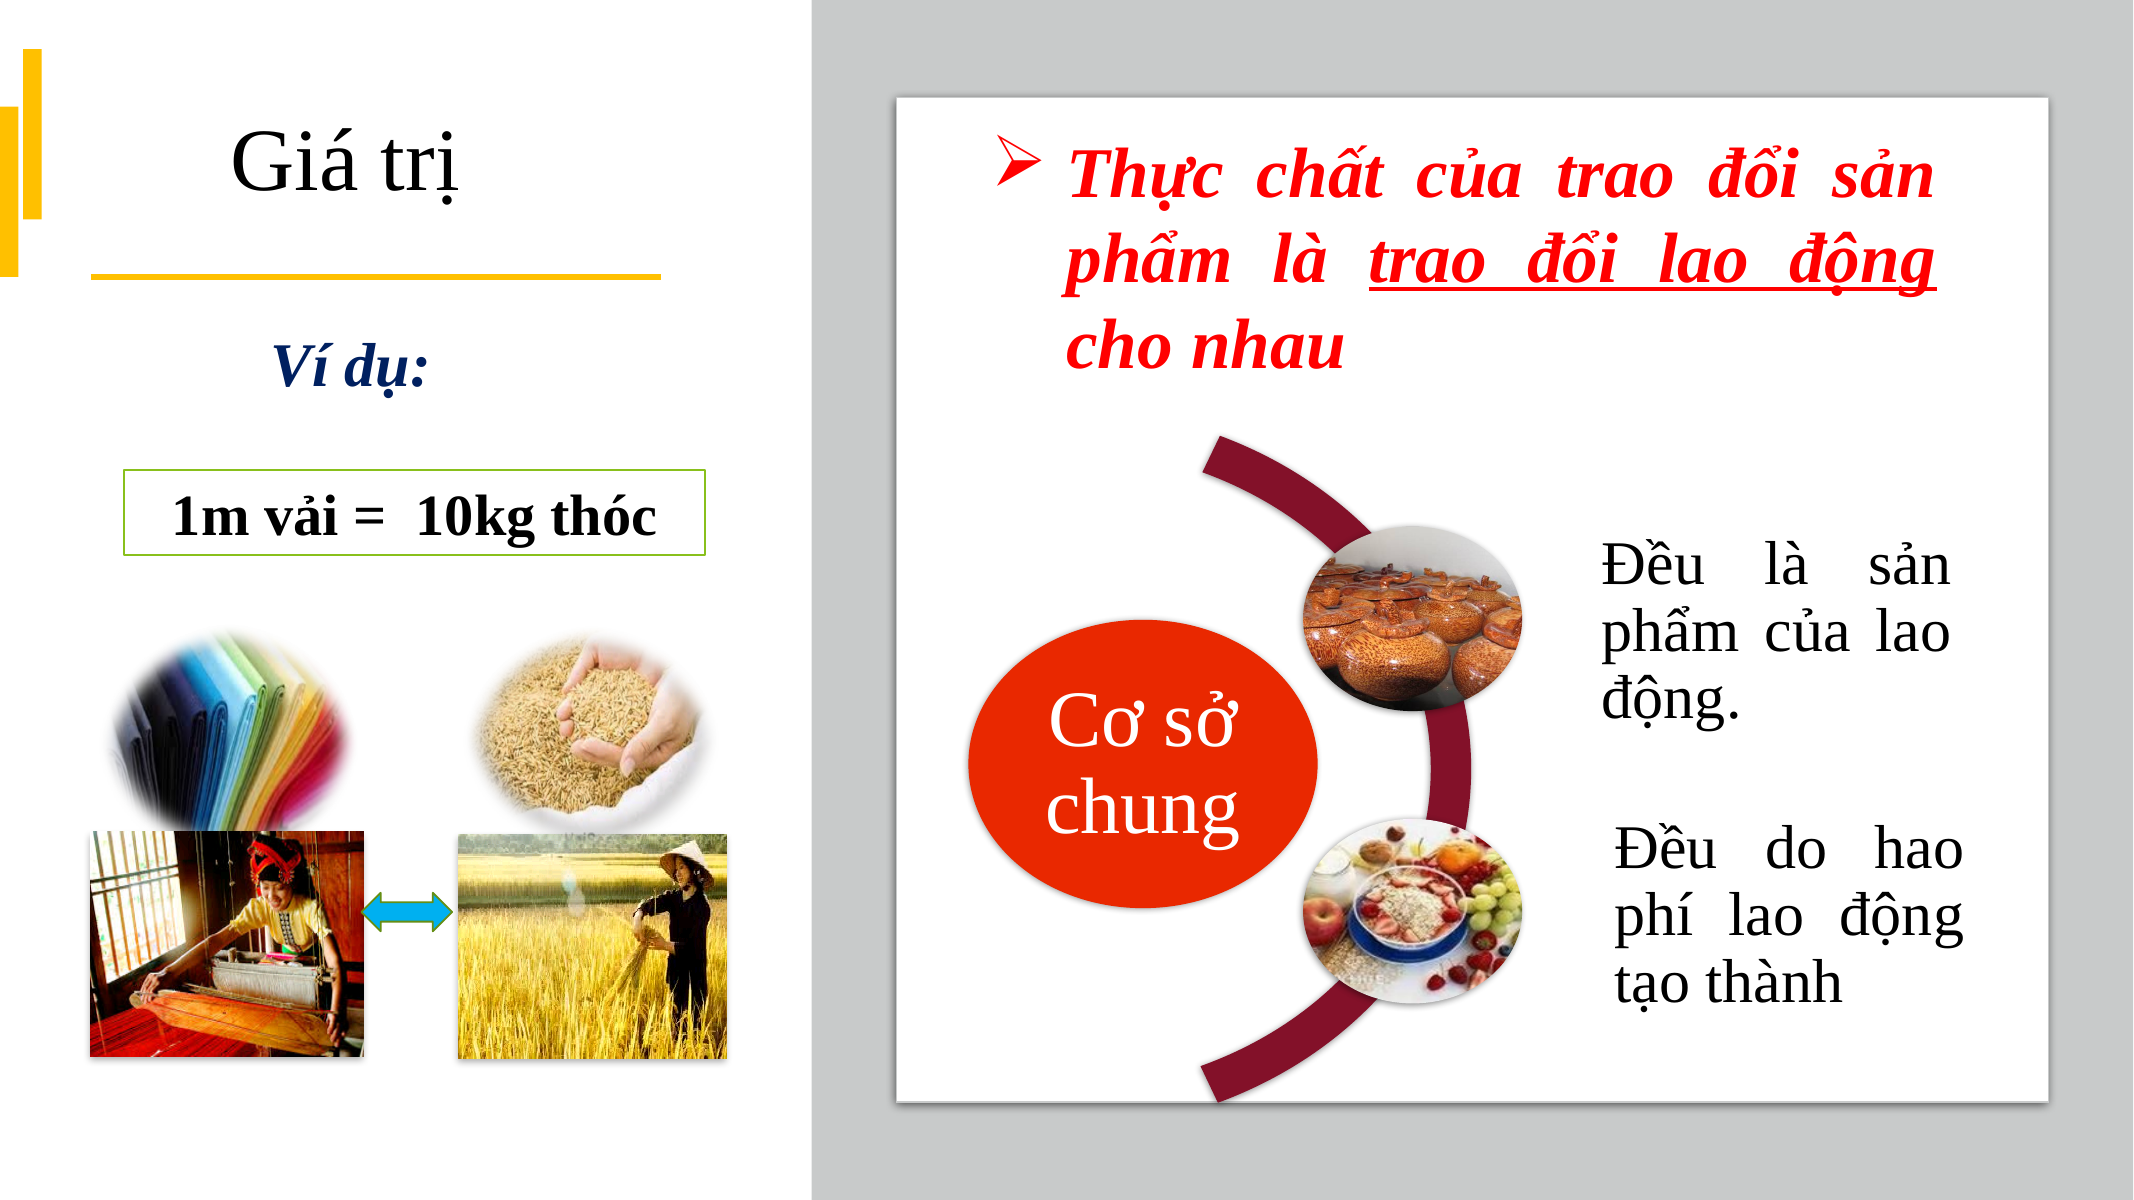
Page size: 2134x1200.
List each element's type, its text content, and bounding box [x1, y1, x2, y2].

text_box [895, 97, 2050, 1103]
text_box [0, 106, 19, 277]
text_box [23, 49, 42, 220]
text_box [646, 407, 1970, 1131]
text_box Thực chất của trao đổi sản phẩm là trao đổi lao động cho nhau [976, 118, 1952, 390]
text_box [90, 470, 646, 1060]
text_box [811, 0, 2134, 1200]
text_box Ví dụ: [255, 316, 496, 406]
text_box Giá trị [215, 106, 537, 218]
